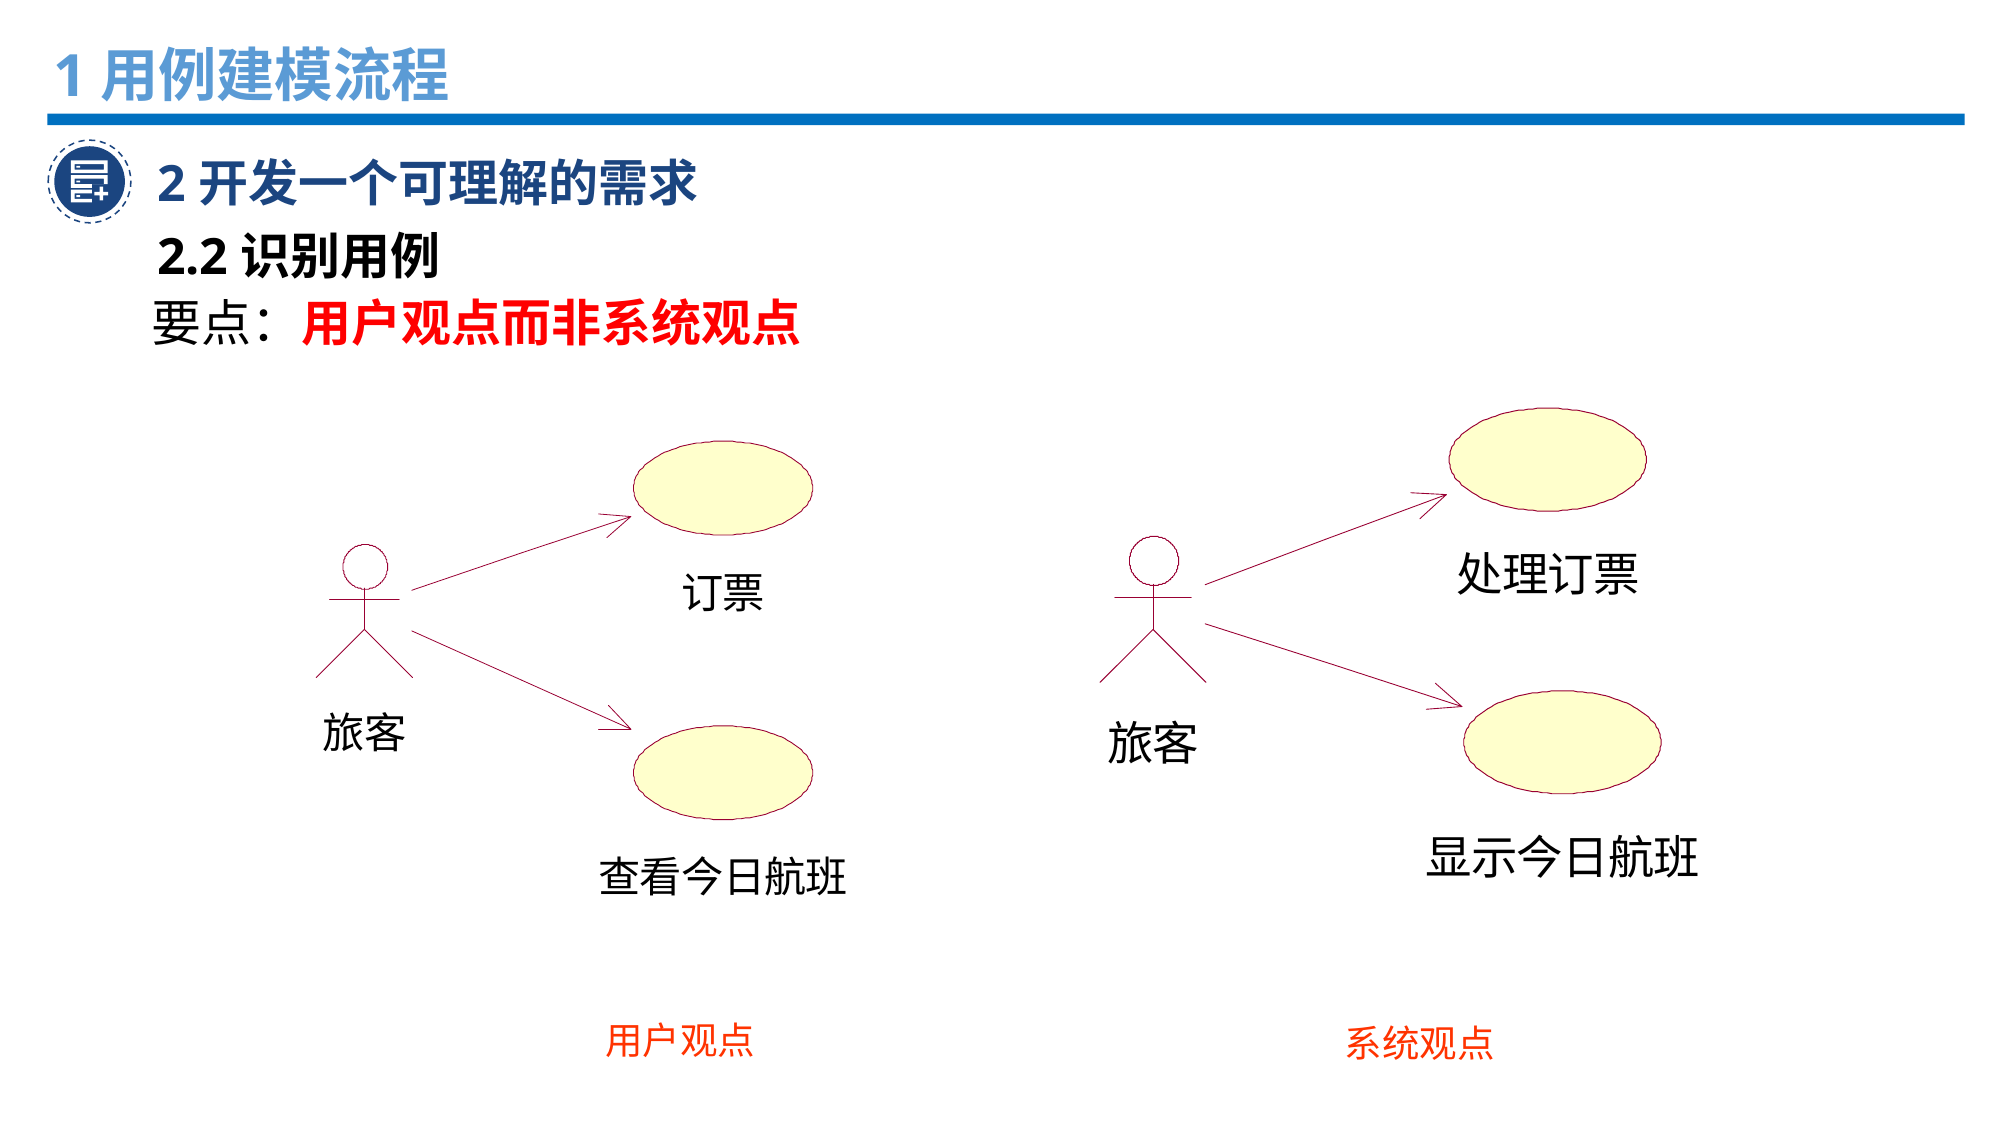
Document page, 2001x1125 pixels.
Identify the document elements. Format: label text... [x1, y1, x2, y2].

picture [175, 376, 1895, 959]
text_box [47, 159, 54, 205]
text_box 2.2识别用例 [142, 223, 1729, 291]
text_box 系统观点 [1230, 1012, 1609, 1072]
text_box [125, 158, 132, 204]
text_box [54, 146, 125, 217]
text_box [68, 139, 113, 146]
text_box 1用例建模流程 [38, 30, 465, 116]
text_box 要点：用户观点而非系统观点 [136, 291, 1862, 393]
text_box 2开发一个可理解的需求 [142, 143, 713, 219]
text_box [66, 217, 111, 224]
text_box 用户观点 [491, 1009, 870, 1070]
